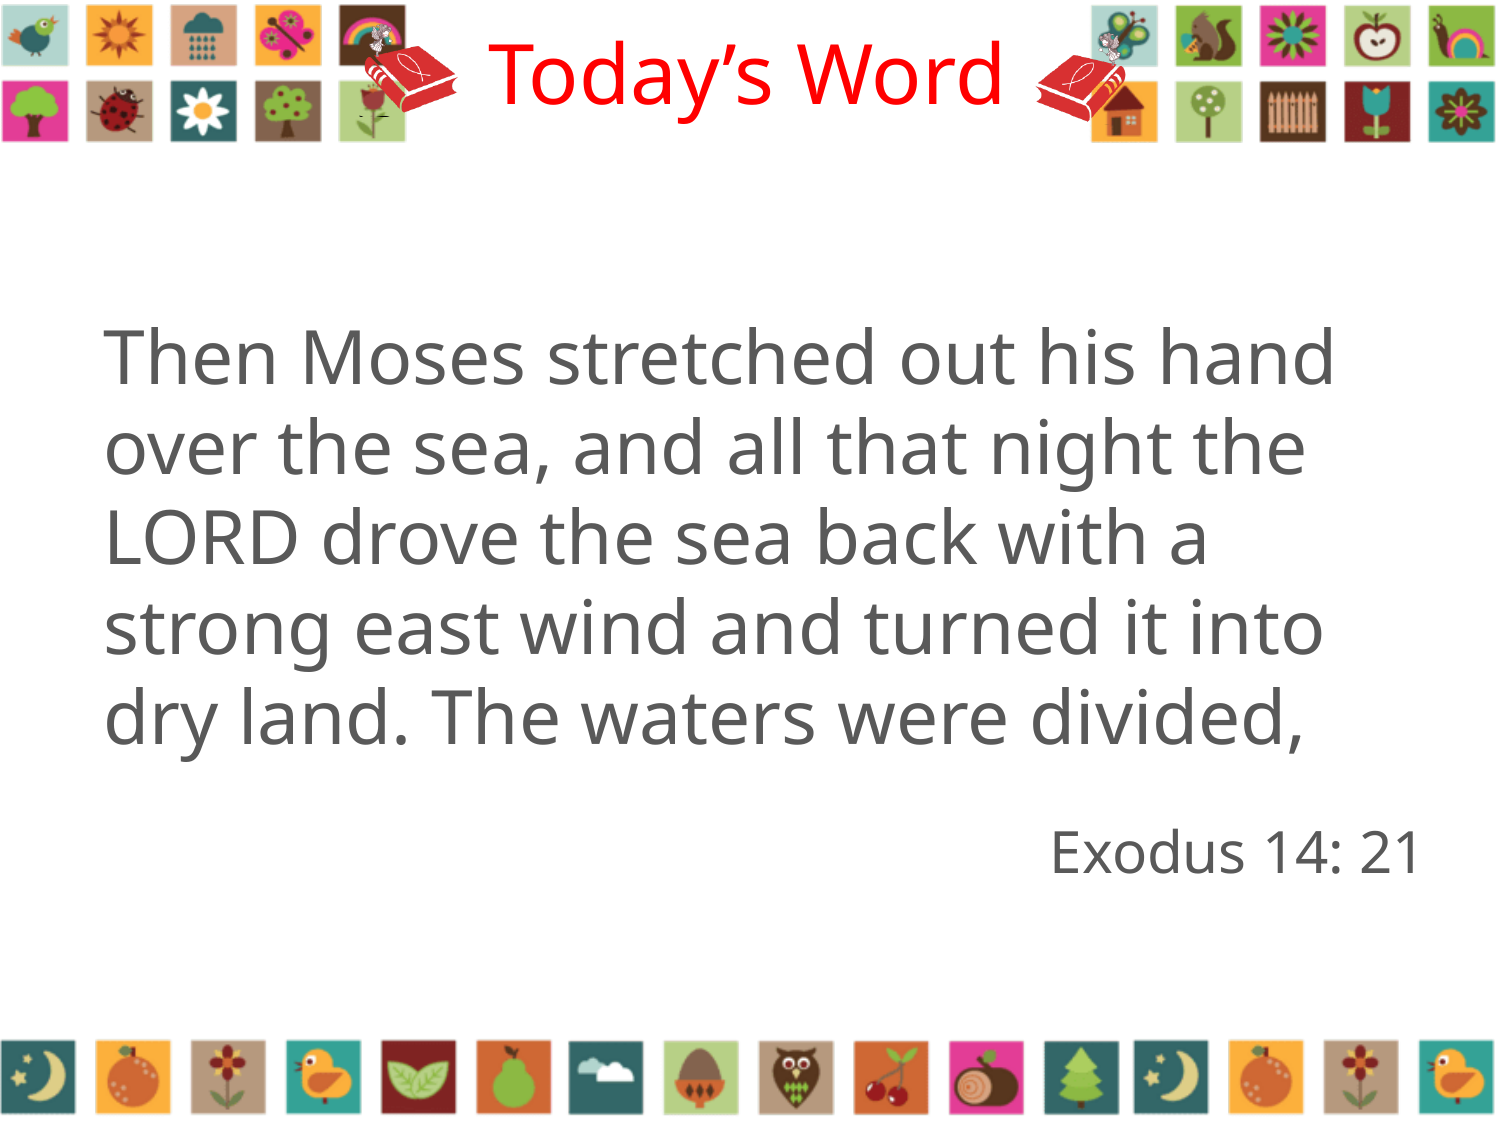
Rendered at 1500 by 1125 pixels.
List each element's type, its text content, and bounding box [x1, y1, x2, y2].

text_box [0, 1028, 1500, 1118]
picture [0, 3, 490, 150]
picture [1003, 3, 1500, 150]
text_box Today’s Word [425, 13, 1078, 129]
text_box Exodus 14: 21 [808, 807, 1441, 893]
text_box Then Moses stretched out his hand over the sea, and all that night the LORD drove the sea back with a strong east wind and turned it into dry land. The waters were divided, [88, 302, 1436, 768]
